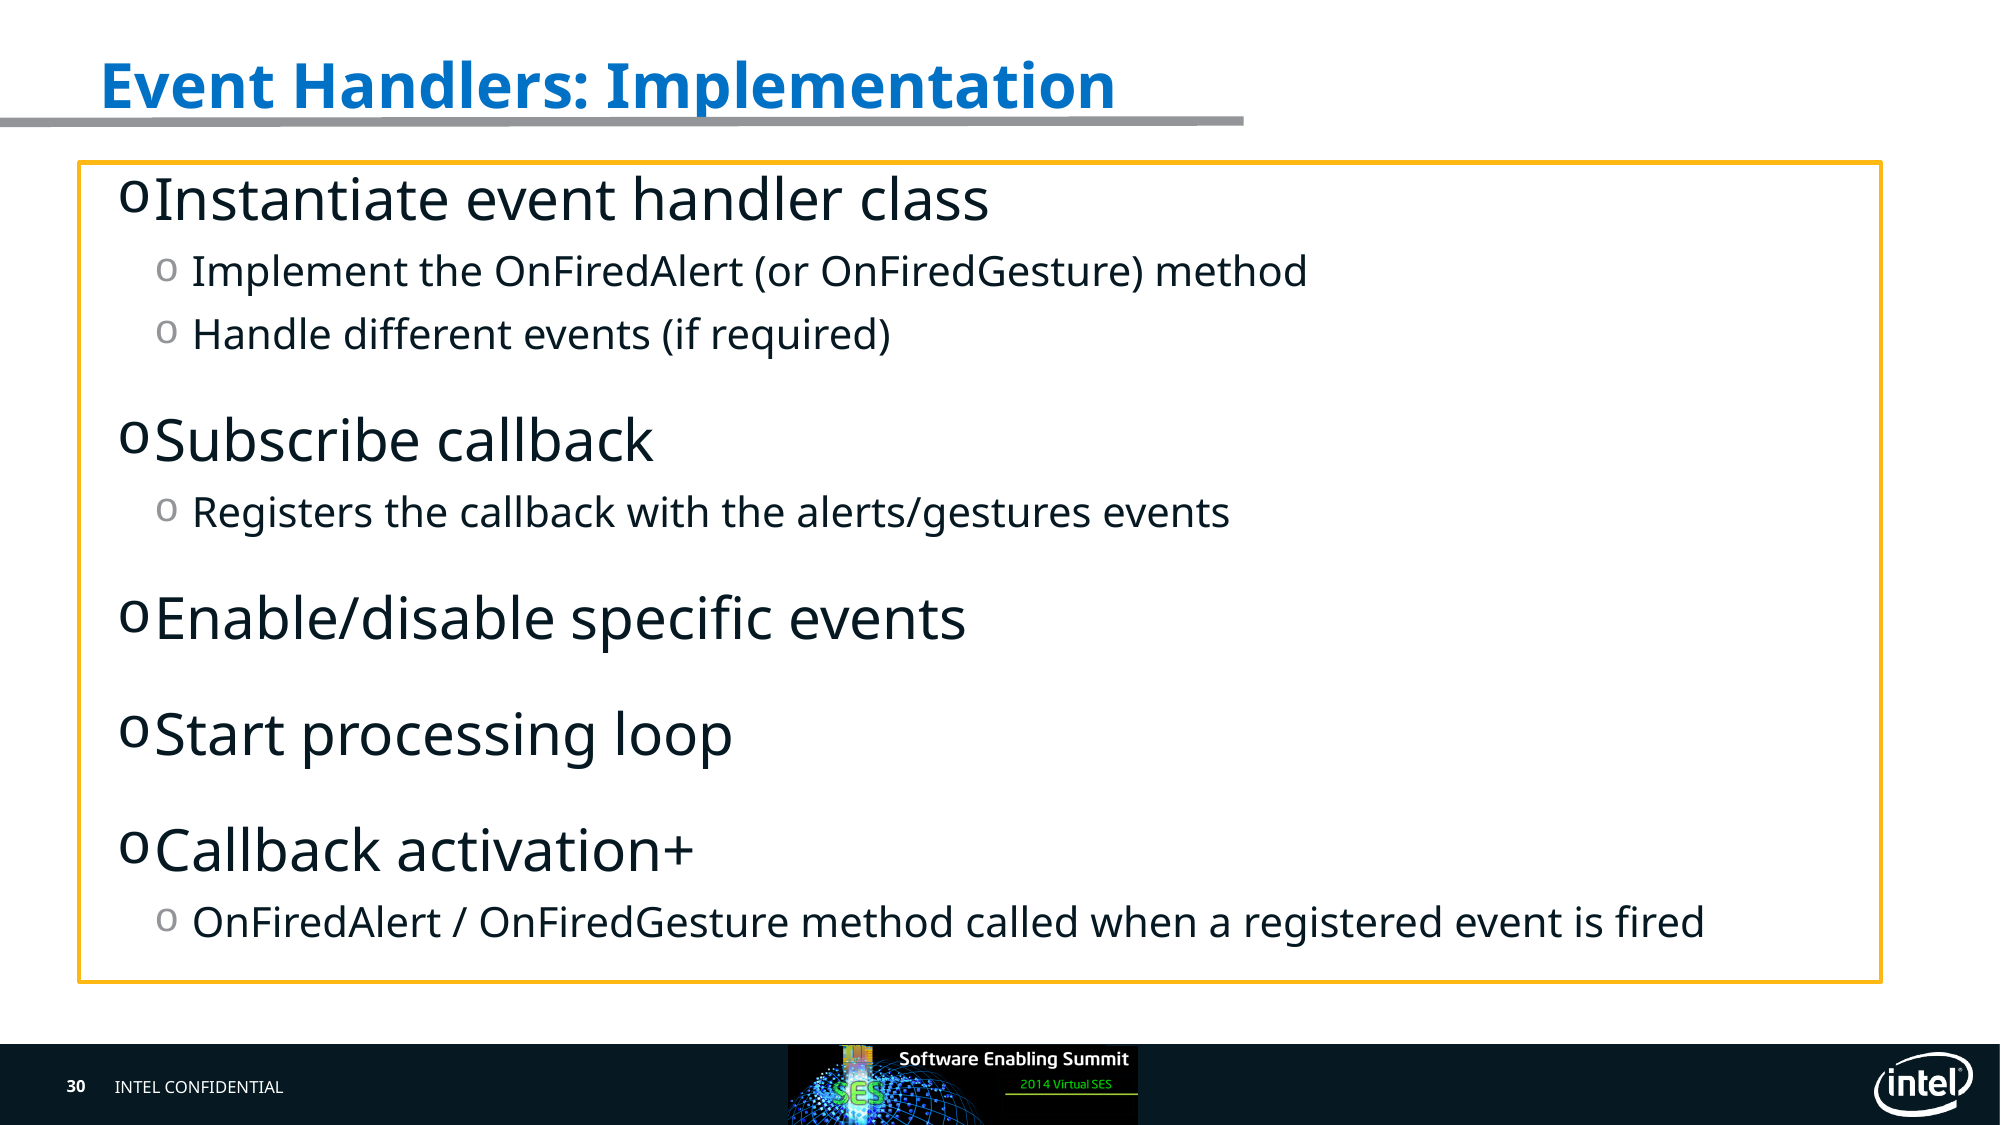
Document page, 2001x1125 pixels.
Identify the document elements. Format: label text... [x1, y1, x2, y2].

picture [788, 1045, 1138, 1125]
text_box Instantiate event handler class Implement the OnFiredAlert (or OnFiredGesture) method Handle different events (if required) Subscribe callback Registers the callback with the alerts/gestures events Enable/disable specific events Start processing loop Callback activation+ OnFiredAlert / OnFiredGesture method called when a registered event is fired [77, 160, 1883, 984]
picture [1874, 1052, 1973, 1117]
title Event Handlers: Implementation [99, 67, 1900, 213]
slide_number 30 [0, 1069, 101, 1106]
